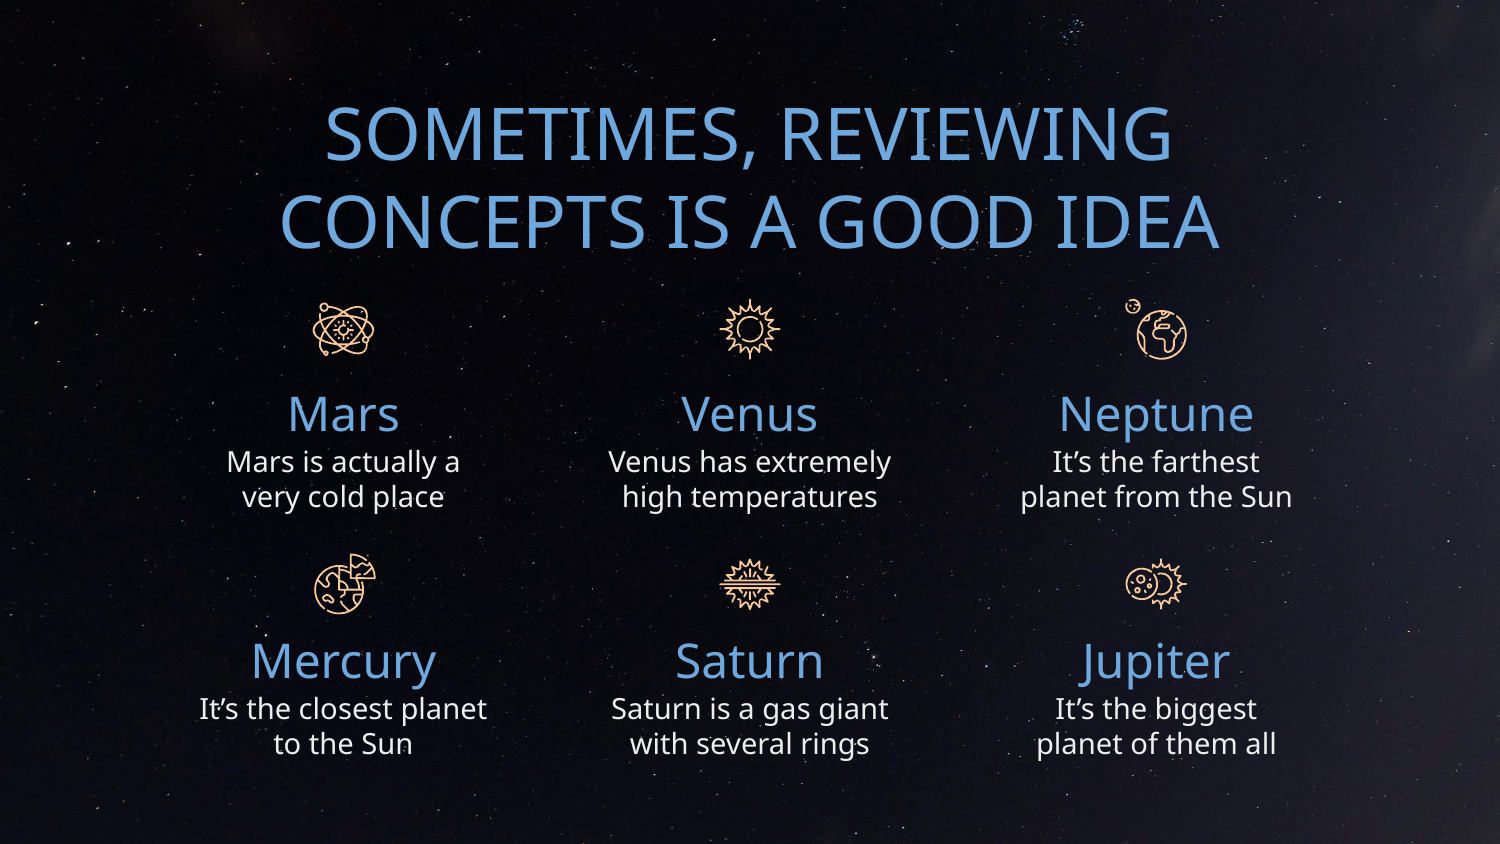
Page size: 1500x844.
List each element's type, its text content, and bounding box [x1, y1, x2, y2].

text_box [718, 298, 781, 360]
subtitle It’s the biggest planet of them all [993, 675, 1320, 756]
picture [0, 0, 1500, 844]
title Neptune [993, 393, 1320, 456]
subtitle It’s the closest planet to the Sun [180, 675, 507, 756]
subtitle Mars is actually a very cold place [180, 456, 507, 508]
title Saturn [587, 641, 913, 675]
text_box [1125, 298, 1188, 360]
subtitle Venus has extremely high temperatures [587, 428, 913, 508]
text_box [312, 302, 375, 357]
title Venus [587, 393, 913, 428]
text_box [310, 553, 376, 615]
subtitle Saturn is a gas giant with several rings [587, 675, 913, 756]
title Mars [180, 393, 507, 456]
subtitle It’s the farthest planet from the Sun [993, 456, 1320, 508]
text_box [718, 558, 782, 611]
title SOMETIMES, REVIEWING CONCEPTS IS A GOOD IDEA [118, 72, 1382, 260]
title Mercury [180, 641, 507, 675]
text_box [1125, 557, 1188, 610]
title Jupiter [993, 641, 1320, 675]
